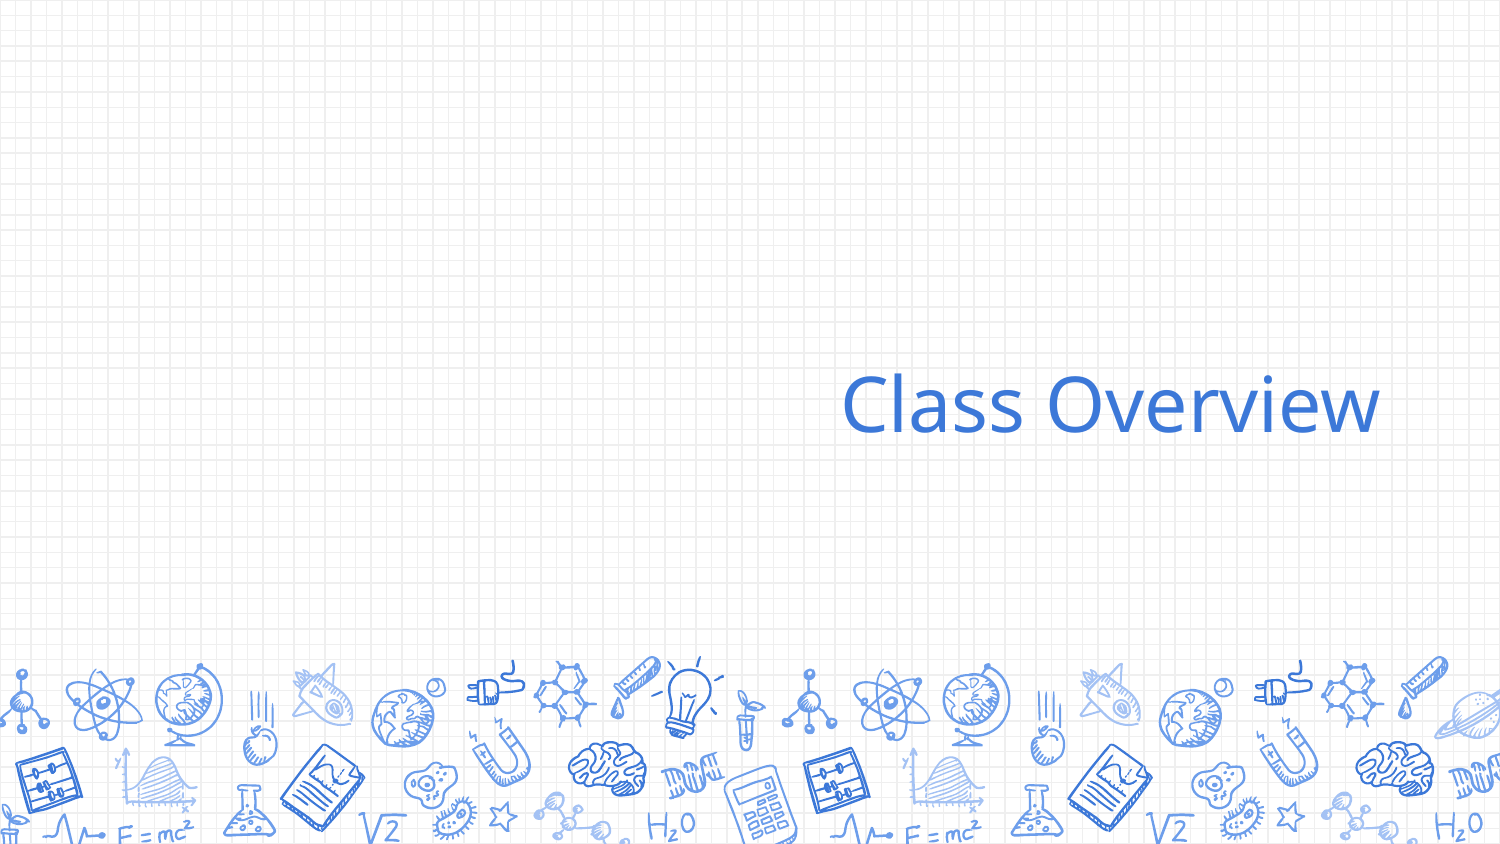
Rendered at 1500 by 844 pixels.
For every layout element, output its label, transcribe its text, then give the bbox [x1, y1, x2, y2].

title Class Overview [474, 272, 1397, 463]
